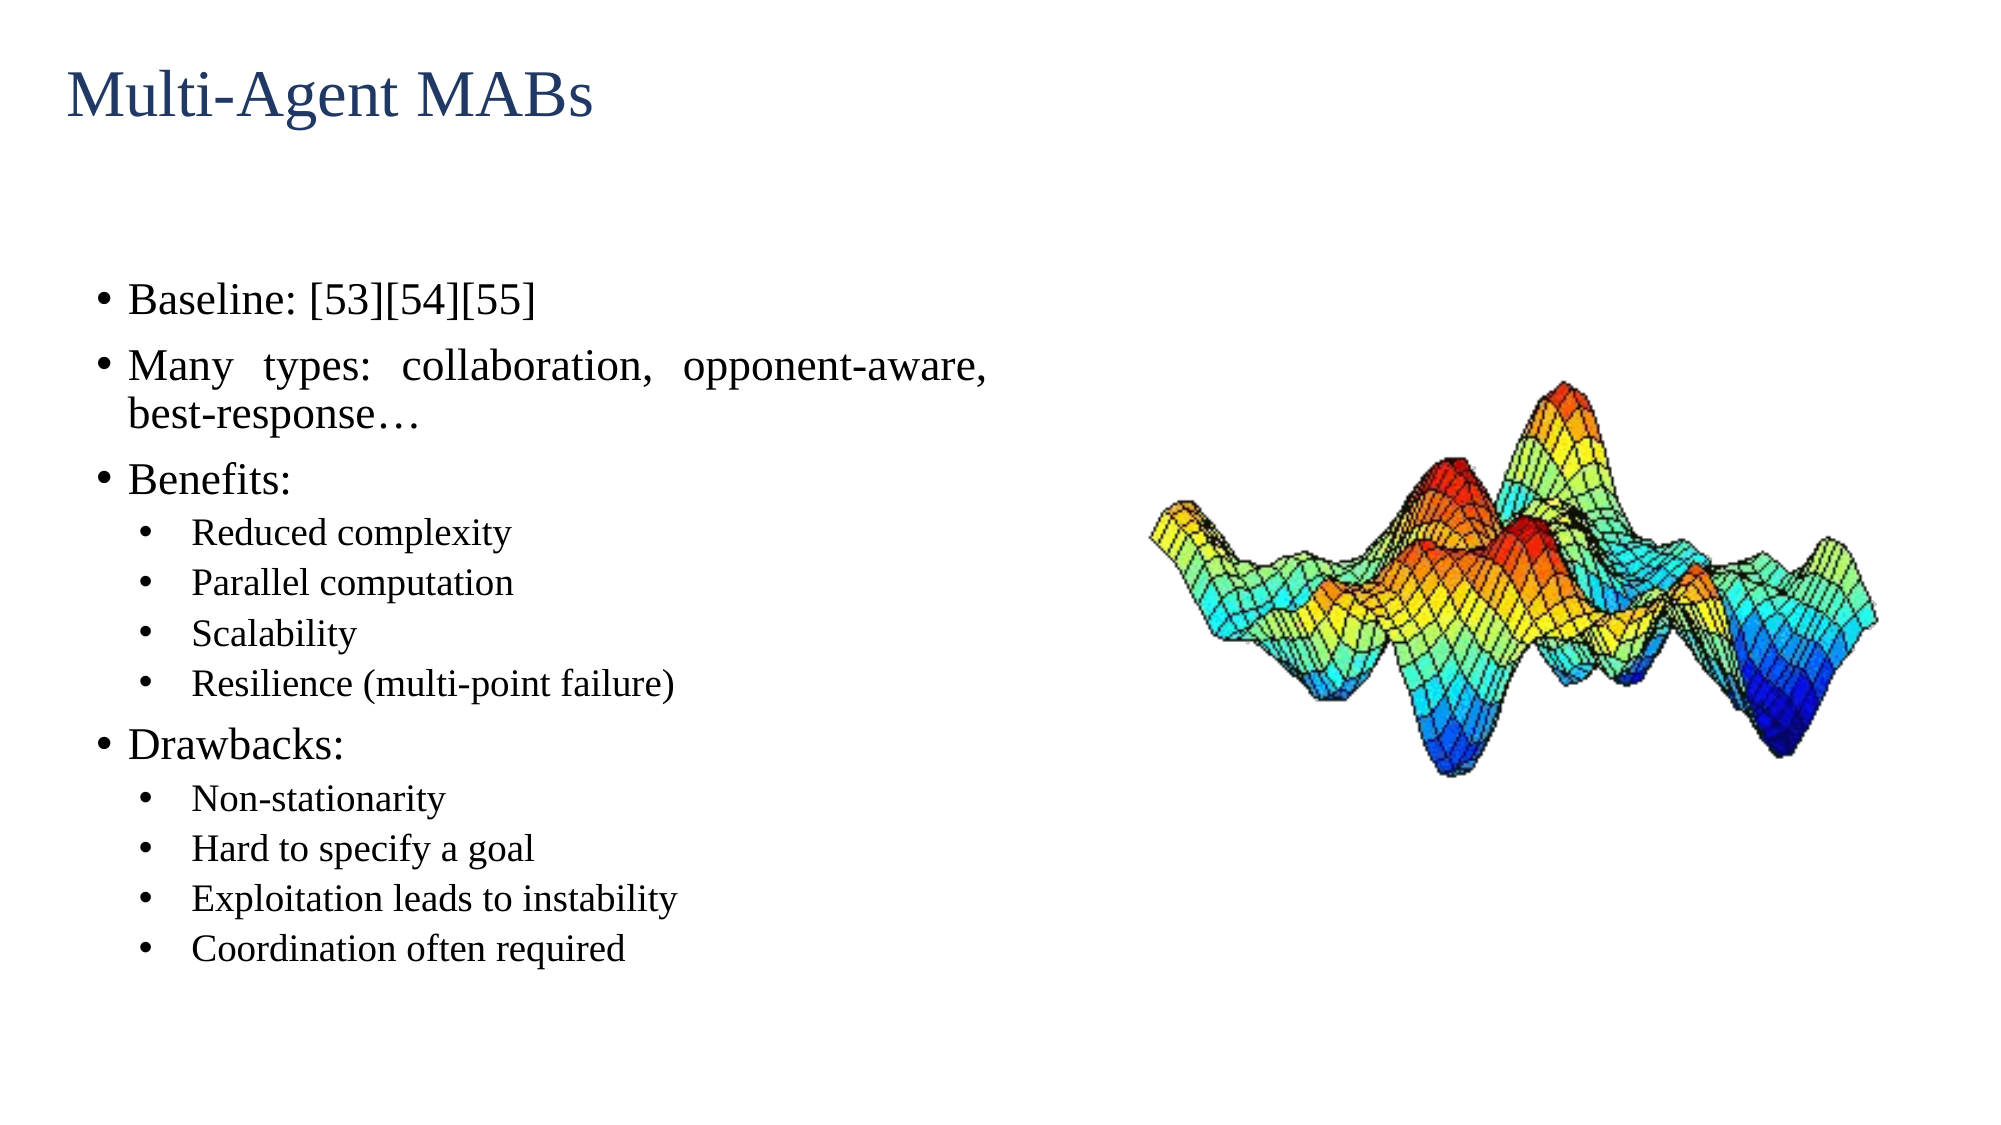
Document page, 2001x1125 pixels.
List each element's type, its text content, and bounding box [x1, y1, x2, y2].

list Baseline: [53][54][55] Many types: collaboration, opponent-aware, best-response… Benefits: Reduced complexity Parallel computation Scalability Resilience (multi-point failure) Drawbacks: Non-stationarity Hard to specify a goal Exploitation leads to instability Coordination often required [81, 268, 1004, 982]
text_box Multi-Agent MABs [51, 45, 1777, 144]
picture [1109, 346, 1910, 802]
